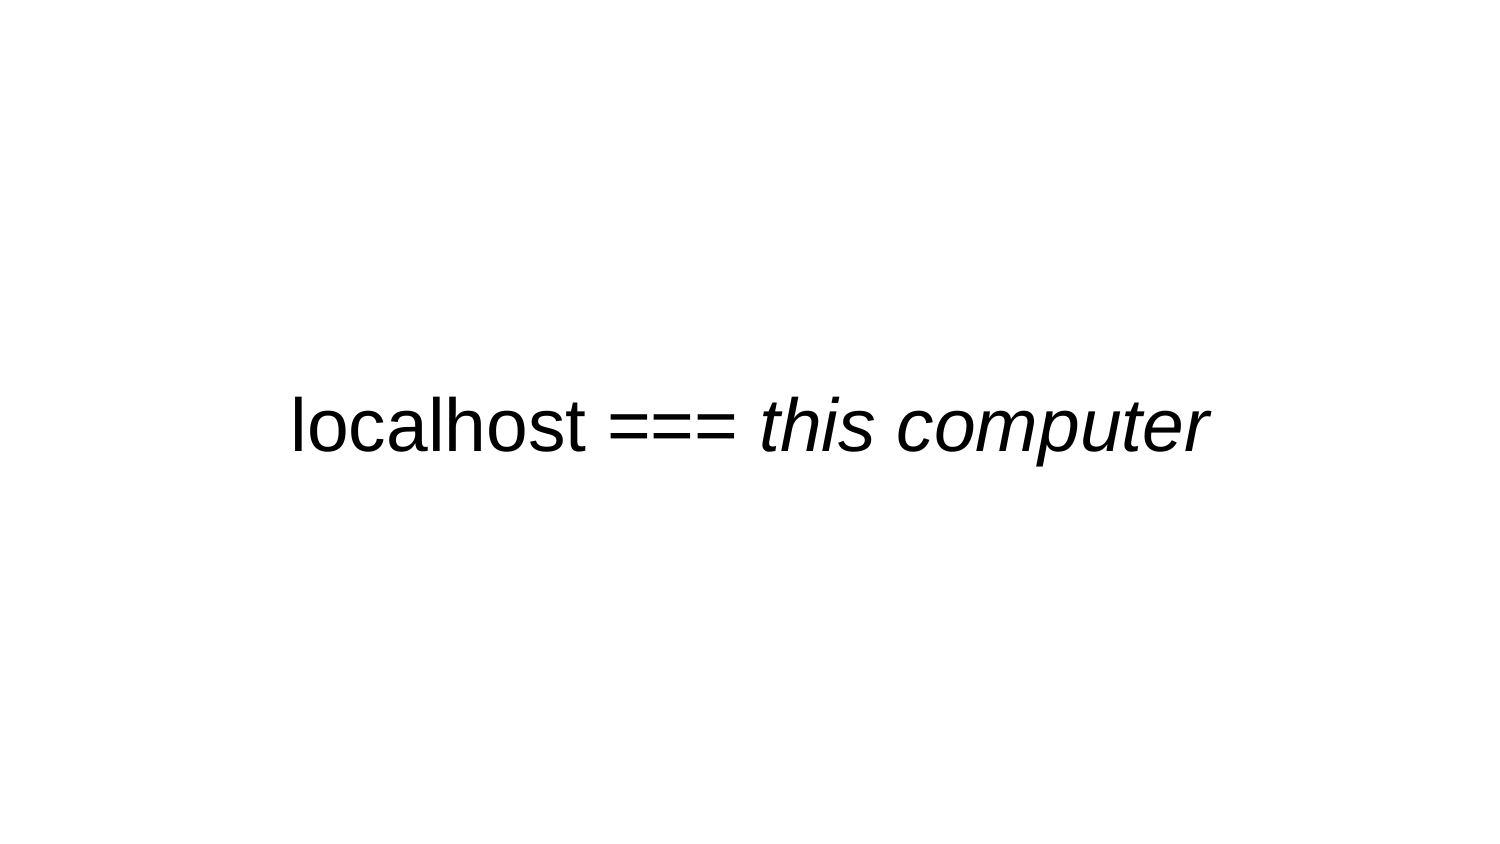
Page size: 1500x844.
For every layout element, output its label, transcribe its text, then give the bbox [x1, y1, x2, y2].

title localhost === this computer [51, 352, 1449, 491]
